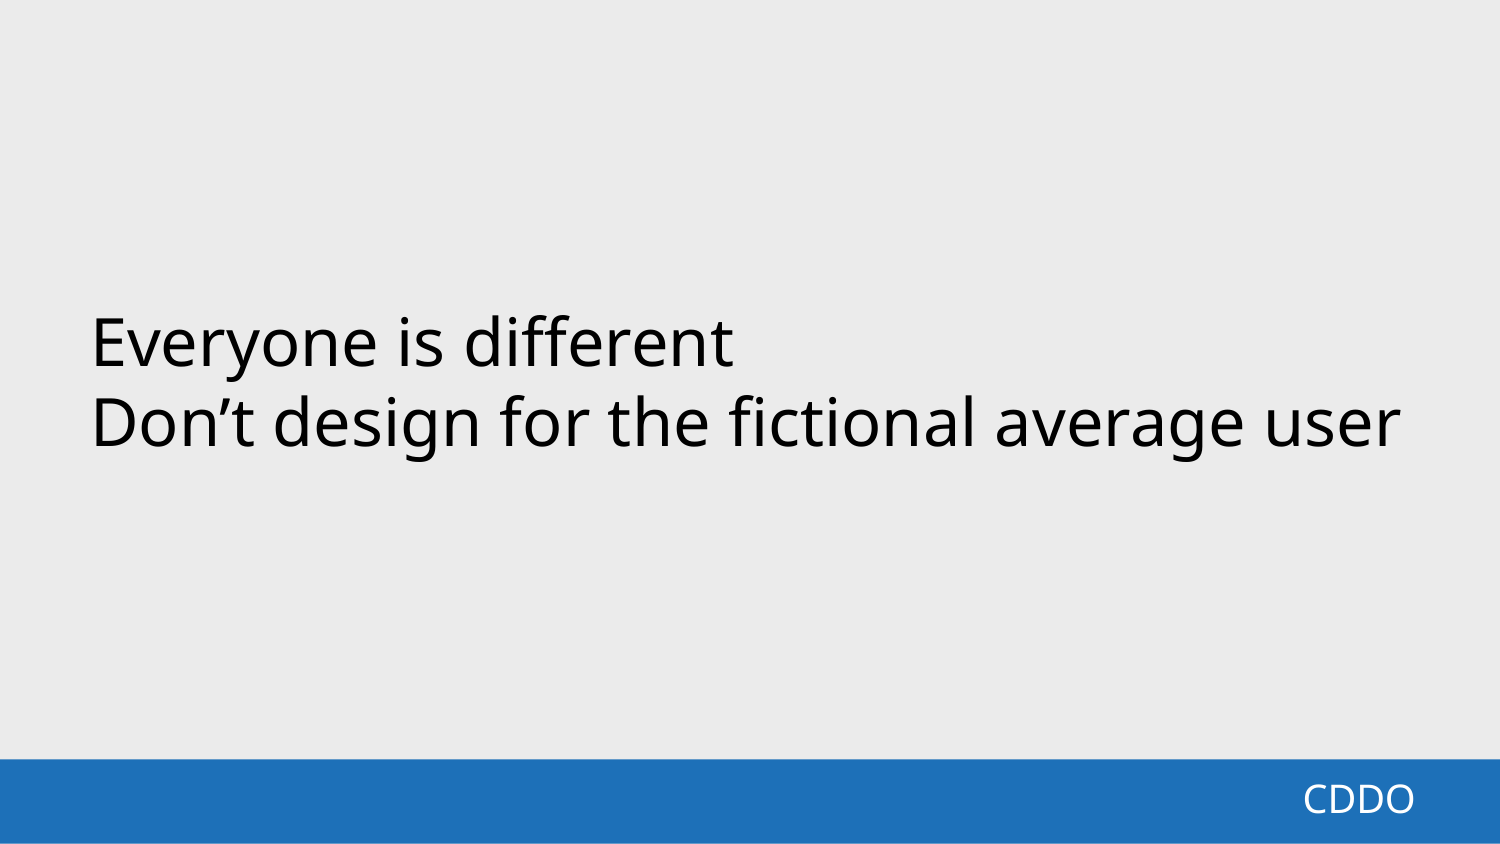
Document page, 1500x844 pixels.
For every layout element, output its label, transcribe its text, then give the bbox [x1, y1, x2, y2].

text_box Everyone is different Don’t design for the fictional average user [87, 0, 1416, 760]
